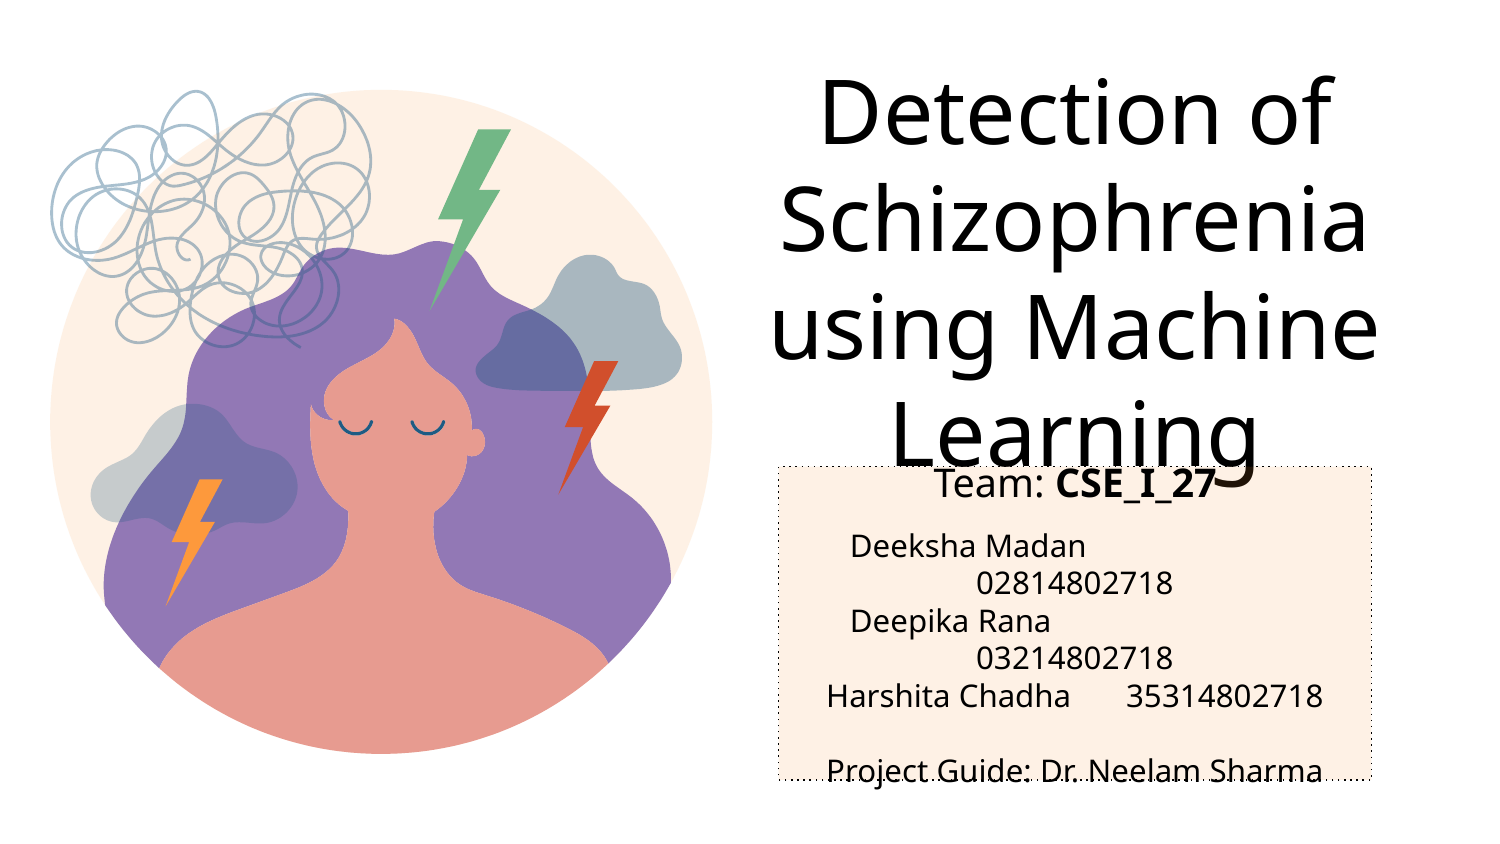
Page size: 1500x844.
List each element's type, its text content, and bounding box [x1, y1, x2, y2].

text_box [49, 89, 713, 755]
subtitle Team: CSE_I_27 Deeksha Madan 02814802718 Deepika Rana 03214802718 Harshita Chadha 35314802718 Project Guide: Dr. Neelam Sharma [778, 466, 1372, 780]
title Detection of Schizophrenia using Machine Learning [679, 61, 1471, 479]
